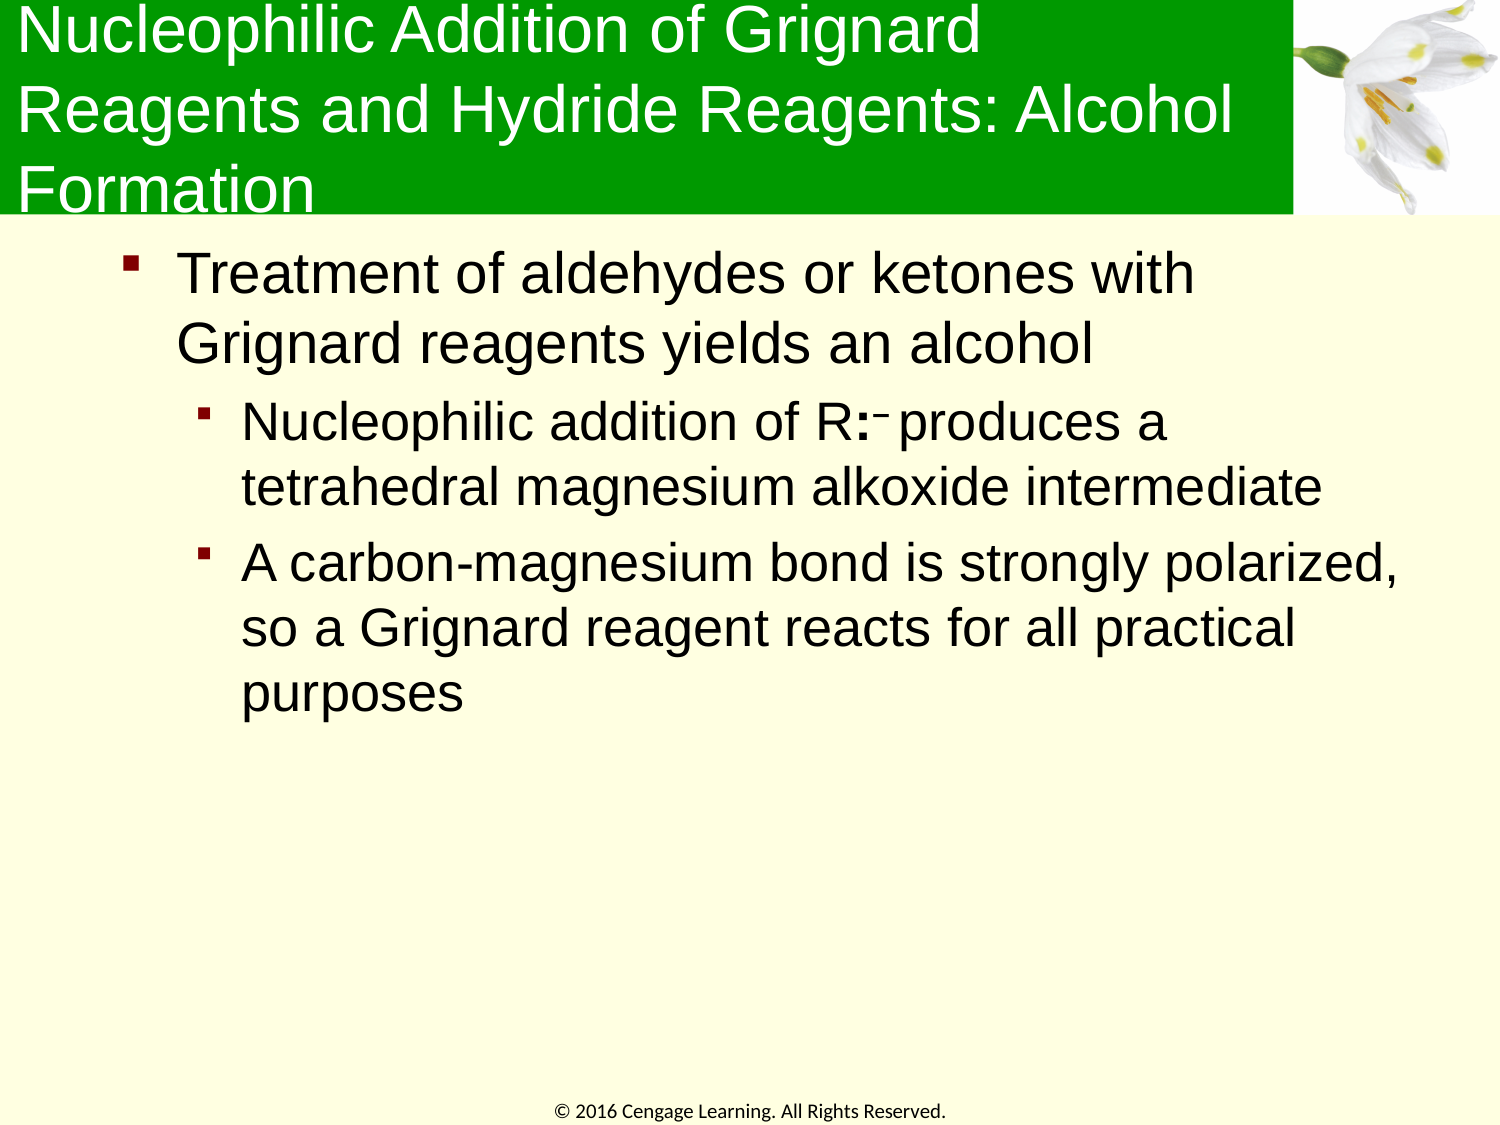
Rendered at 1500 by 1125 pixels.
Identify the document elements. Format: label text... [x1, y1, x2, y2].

picture [1293, 0, 1500, 215]
title Nucleophilic Addition of Grignard Reagents and Hydride Reagents: Alcohol Formation [0, 0, 1288, 213]
list Treatment of aldehydes or ketones with Grignard reagents yields an alcohol Nucleophilic addition of R:– produces a tetrahedral magnesium alkoxide intermediate A carbon-magnesium bond is strongly polarized, so a Grignard reagent reacts for all practical purposes [103, 227, 1450, 1065]
